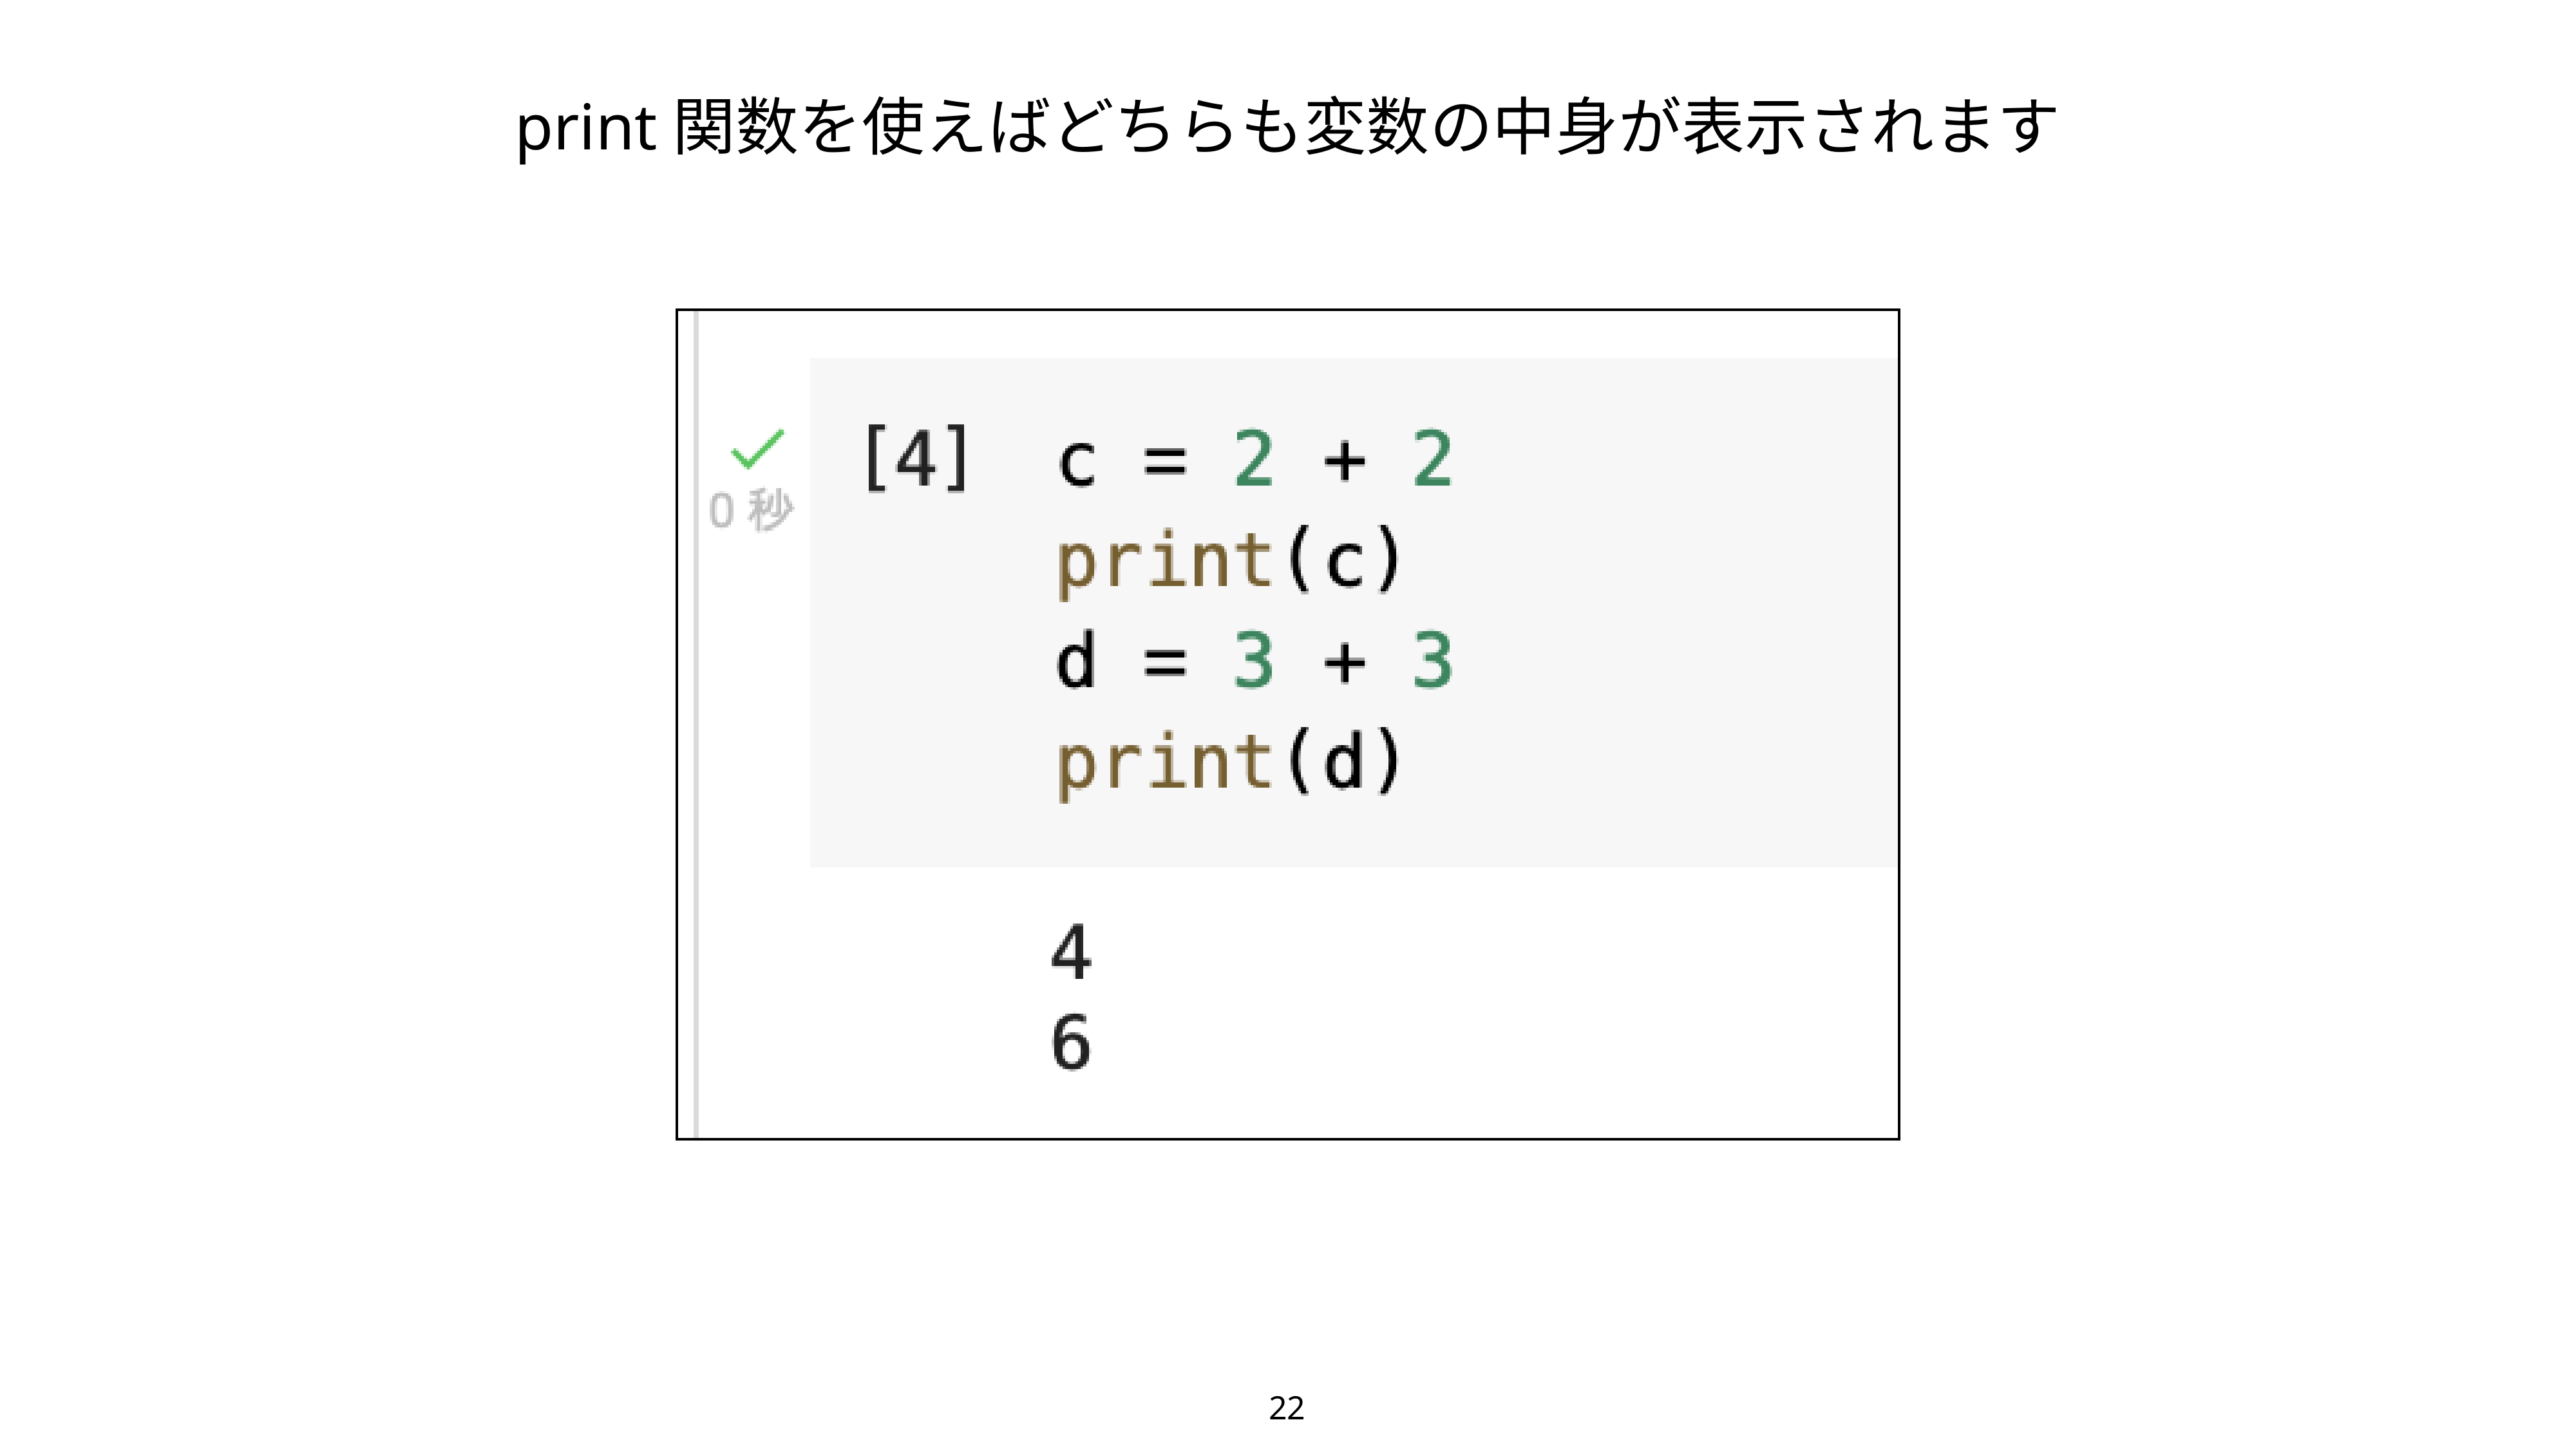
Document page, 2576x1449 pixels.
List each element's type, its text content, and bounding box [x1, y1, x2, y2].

text_box print関数を使えばどちらも変数の中身が表示されます [509, 81, 2067, 168]
picture [677, 310, 1899, 1139]
slide_number 22 [1263, 1381, 1312, 1431]
